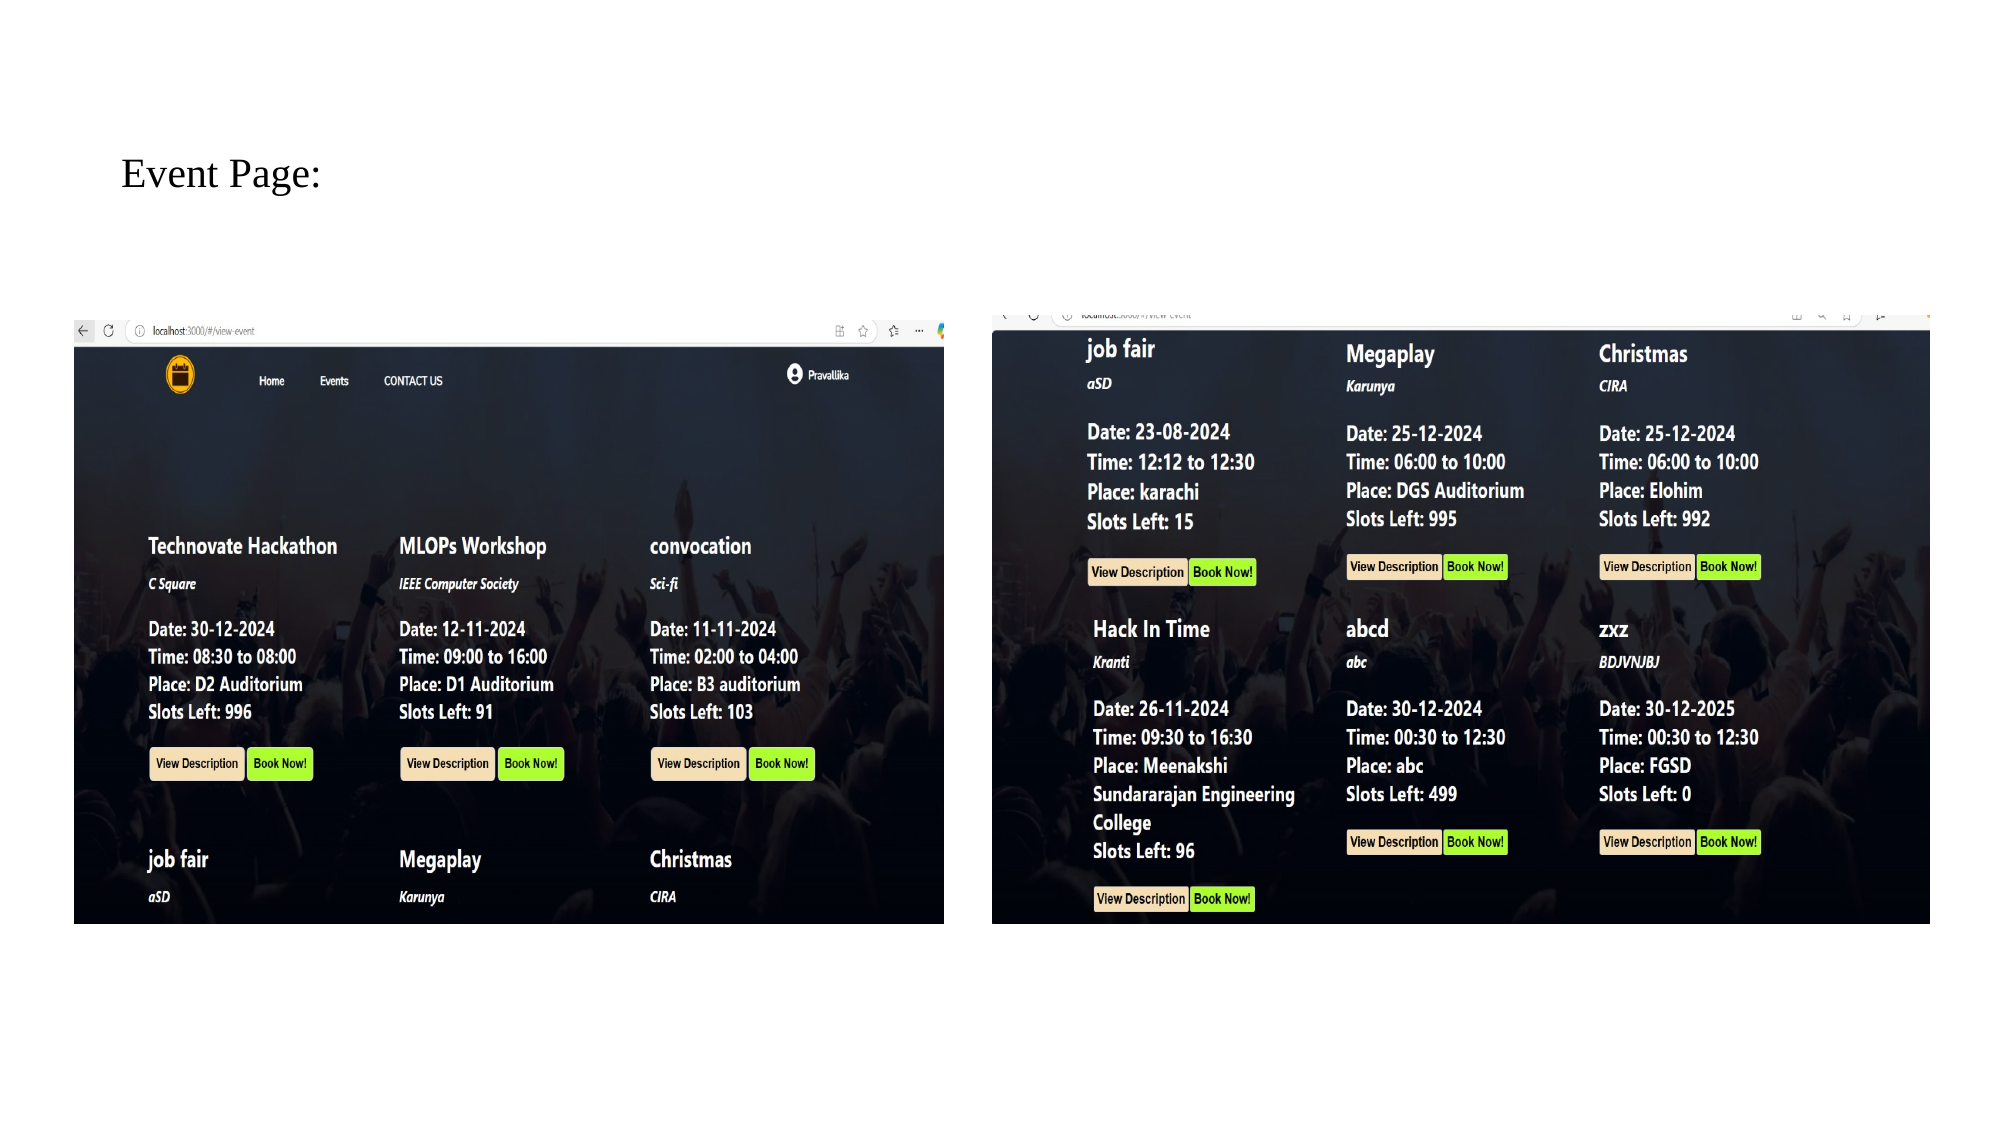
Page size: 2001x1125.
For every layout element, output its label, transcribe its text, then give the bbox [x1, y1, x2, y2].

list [74, 320, 944, 925]
picture [991, 315, 1930, 925]
title Event Page: [106, 45, 356, 304]
